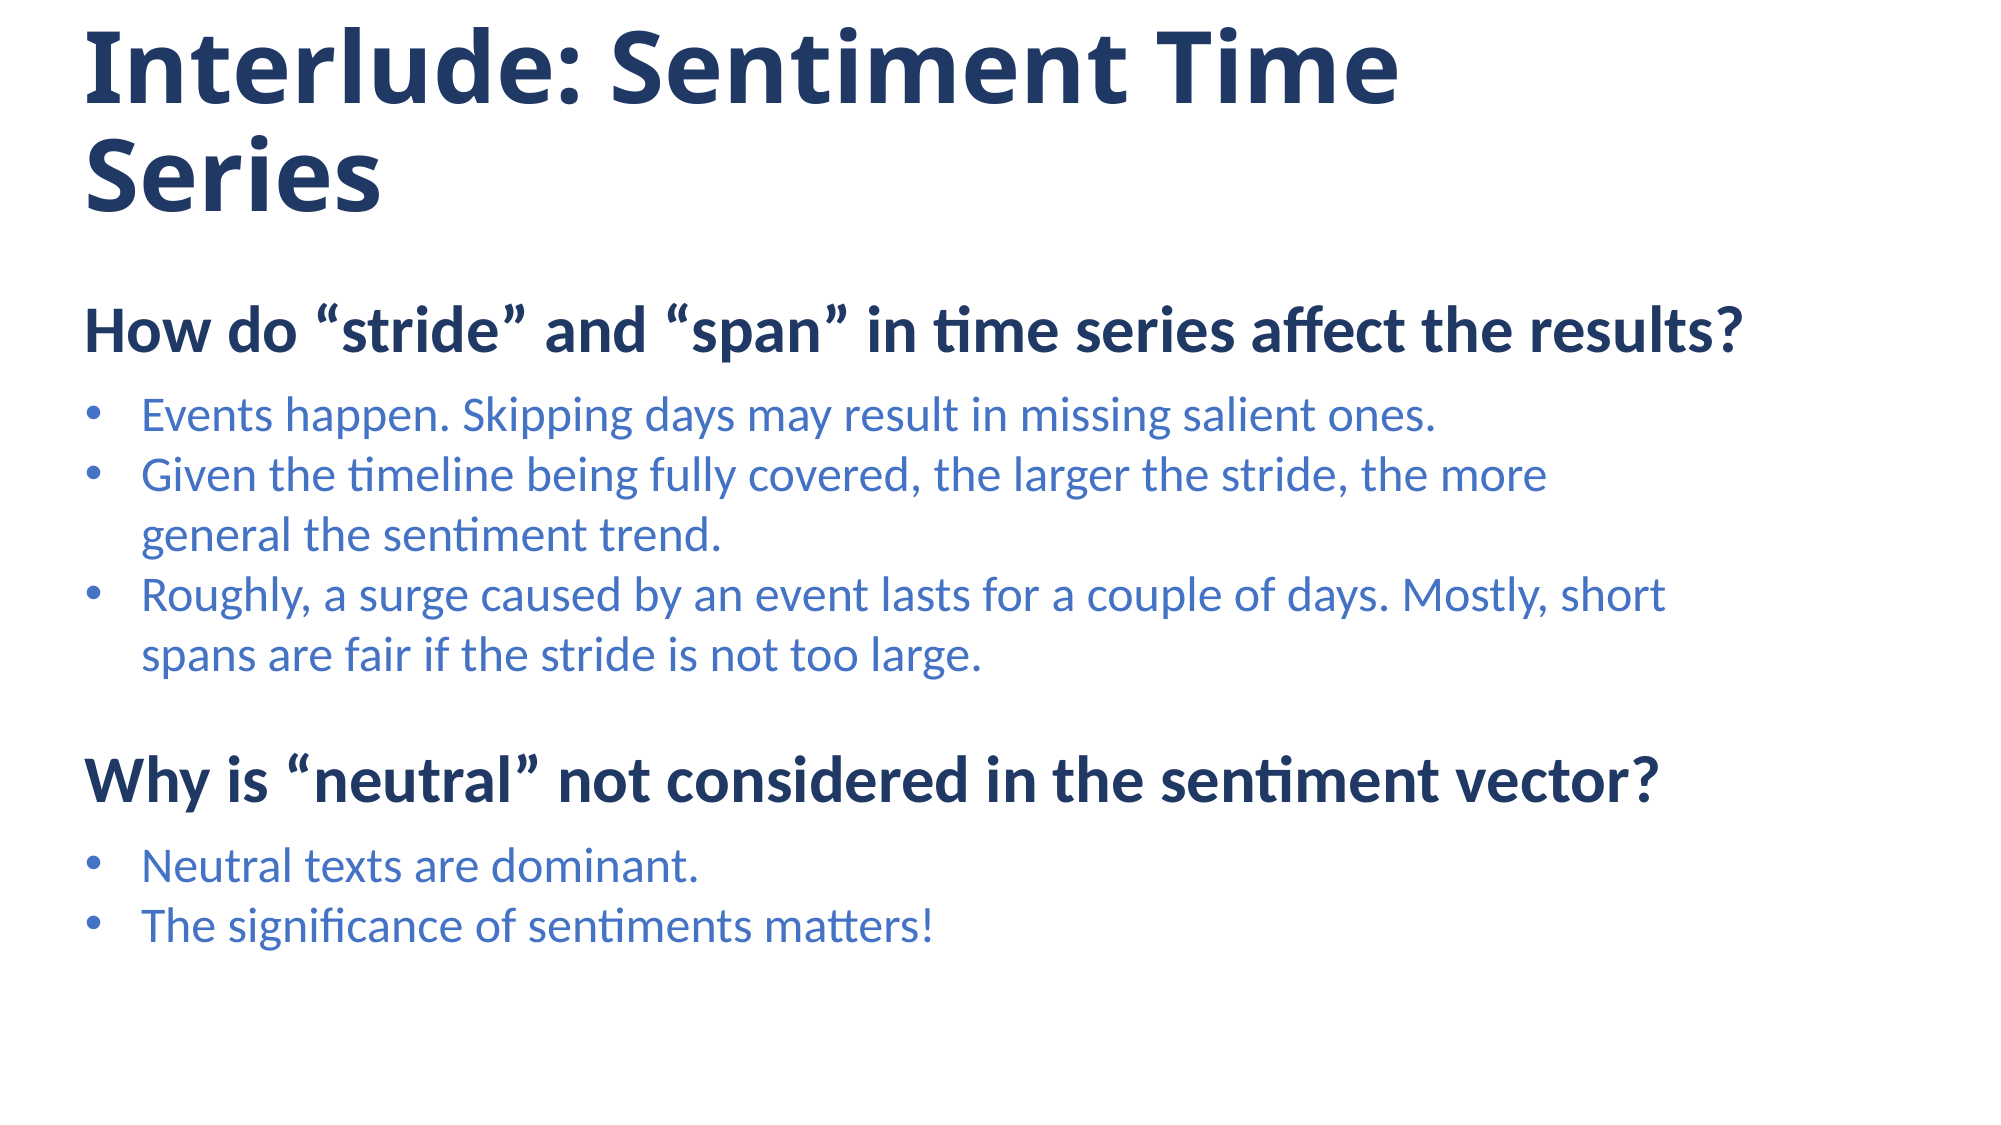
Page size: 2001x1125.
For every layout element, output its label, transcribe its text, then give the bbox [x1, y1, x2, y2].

text_box Interlude: Sentiment Time Series [70, 58, 1472, 192]
text_box Neutral texts are dominant. The significance of sentiments matters! [70, 824, 1697, 960]
text_box Events happen. Skipping days may result in missing salient ones. Given the timeline being fully covered, the larger the stride, the more general the sentiment trend. Roughly, a surge caused by an event lasts for a couple of days. Mostly, short spans are fair if the stride is not too large. [70, 374, 1697, 690]
text_box Why is “neutral” not considered in the sentiment vector? [70, 728, 1764, 824]
text_box How do “stride” and “span” in time series affect the results? [70, 278, 1764, 374]
